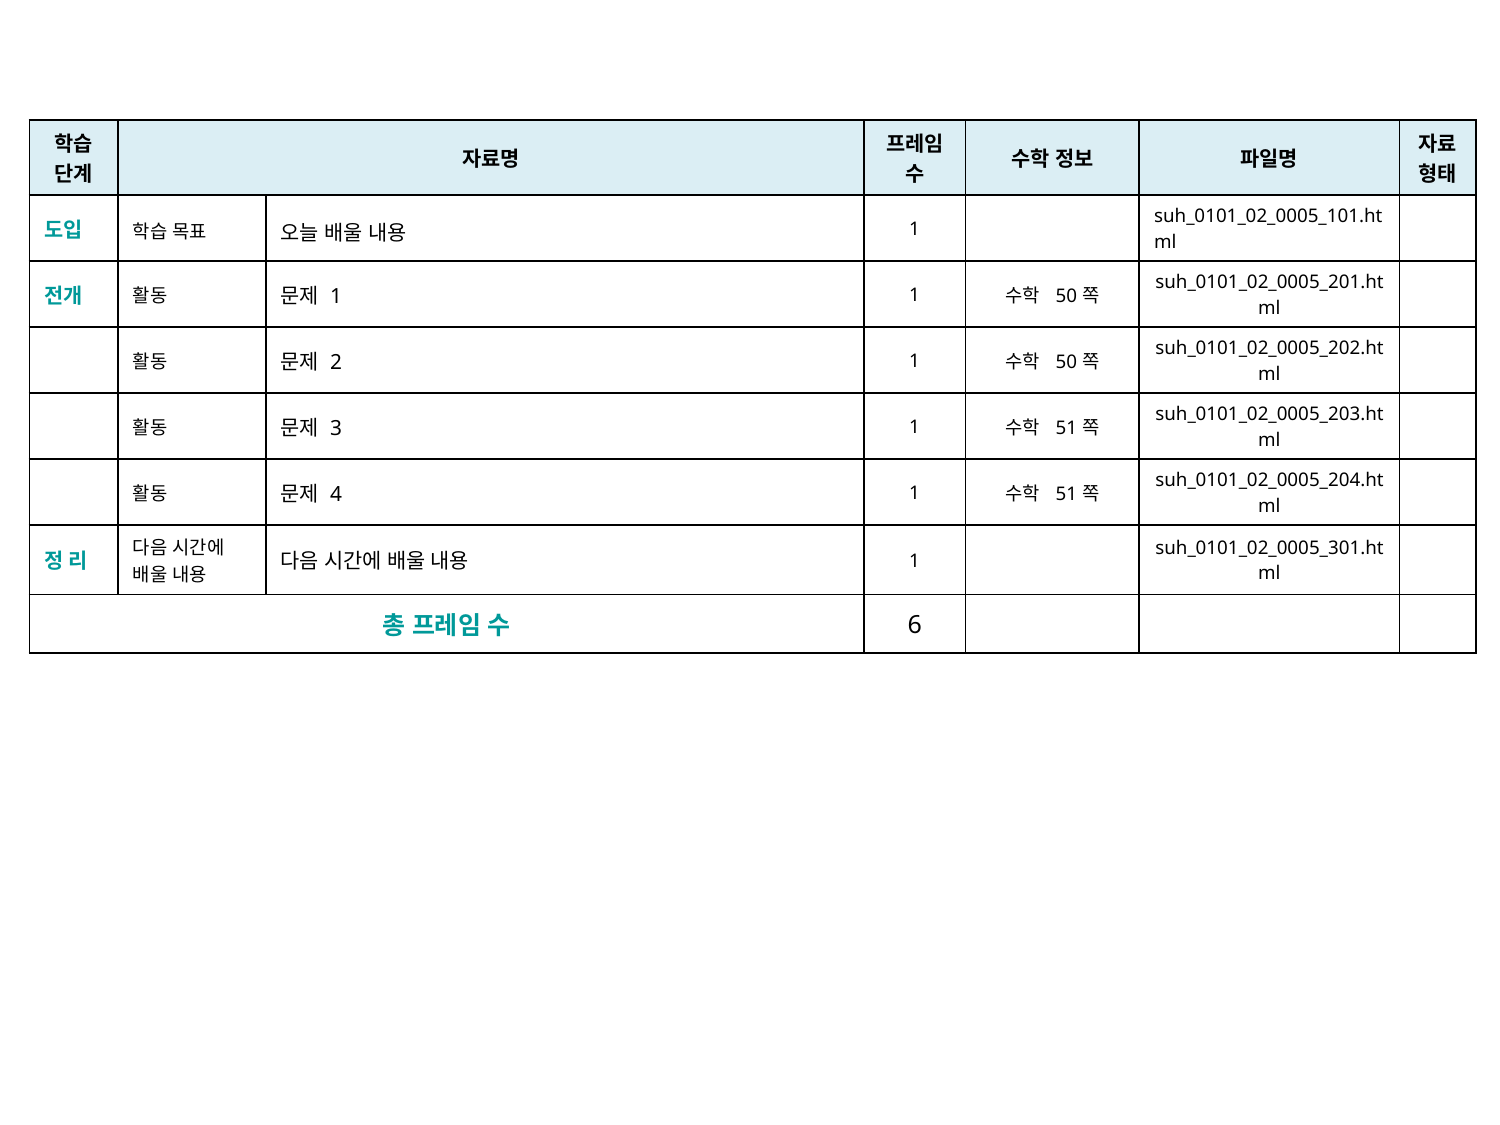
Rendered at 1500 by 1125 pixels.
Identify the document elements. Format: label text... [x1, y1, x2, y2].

table_cell suh_0101_02_0005_301.html [1140, 526, 1399, 594]
table_cell 활동 [119, 262, 265, 326]
table_cell 총 프레임 수 [30, 595, 863, 652]
table_cell [1400, 394, 1475, 458]
table_cell 전개 [30, 262, 117, 326]
table_cell [1400, 262, 1475, 326]
table_cell 다음 시간에 배울 내용 [267, 526, 863, 594]
table_cell 수학 50쪽 [966, 262, 1138, 326]
table_cell [30, 460, 117, 524]
table_header 파일명 [1140, 121, 1399, 194]
table_cell 6 [865, 595, 965, 652]
table_cell [1400, 595, 1475, 652]
table_header 학습 단계 [30, 121, 117, 194]
table_cell 문제 3 [267, 394, 863, 458]
table_cell 활동 [119, 394, 265, 458]
table_cell [1140, 595, 1399, 652]
table_cell 1 [865, 328, 965, 392]
table_cell suh_0101_02_0005_202.html [1140, 328, 1399, 392]
table_cell 수학 51쪽 [966, 394, 1138, 458]
table_cell 1 [865, 460, 965, 524]
table_cell [1400, 460, 1475, 524]
table_cell 오늘 배울 내용 [267, 196, 863, 260]
table_cell 수학 50쪽 [966, 328, 1138, 392]
table_cell suh_0101_02_0005_203.html [1140, 394, 1399, 458]
table_cell suh_0101_02_0005_101.html [1140, 196, 1399, 260]
table_cell [966, 196, 1138, 260]
table_cell 도입 [30, 196, 117, 260]
table_cell 다음 시간에 배울 내용 [119, 526, 265, 594]
table_cell 문제 4 [267, 460, 863, 524]
table_cell 학습 목표 [119, 196, 265, 260]
table_cell [30, 328, 117, 392]
table_header 프레임 수 [865, 121, 965, 194]
table_cell 문제 1 [267, 262, 863, 326]
table_cell [966, 526, 1138, 594]
table_cell 수학 51쪽 [966, 460, 1138, 524]
table_cell 활동 [119, 328, 265, 392]
table_cell 1 [865, 394, 965, 458]
table_cell 활동 [119, 460, 265, 524]
table_cell [1400, 328, 1475, 392]
table_cell [30, 394, 117, 458]
table_header 수학 정보 [966, 121, 1138, 194]
table_cell 정 리 [30, 526, 117, 594]
table_cell 문제 2 [267, 328, 863, 392]
table_header 자료명 [119, 121, 863, 194]
table_cell suh_0101_02_0005_204.html [1140, 460, 1399, 524]
table_cell 1 [865, 196, 965, 260]
table_header 자료 형태 [1400, 121, 1475, 194]
table_cell 1 [865, 262, 965, 326]
table_cell [1400, 196, 1475, 260]
table_cell [966, 595, 1138, 652]
table_cell suh_0101_02_0005_201.html [1140, 262, 1399, 326]
table_cell [1400, 526, 1475, 594]
table_cell 1 [865, 526, 965, 594]
